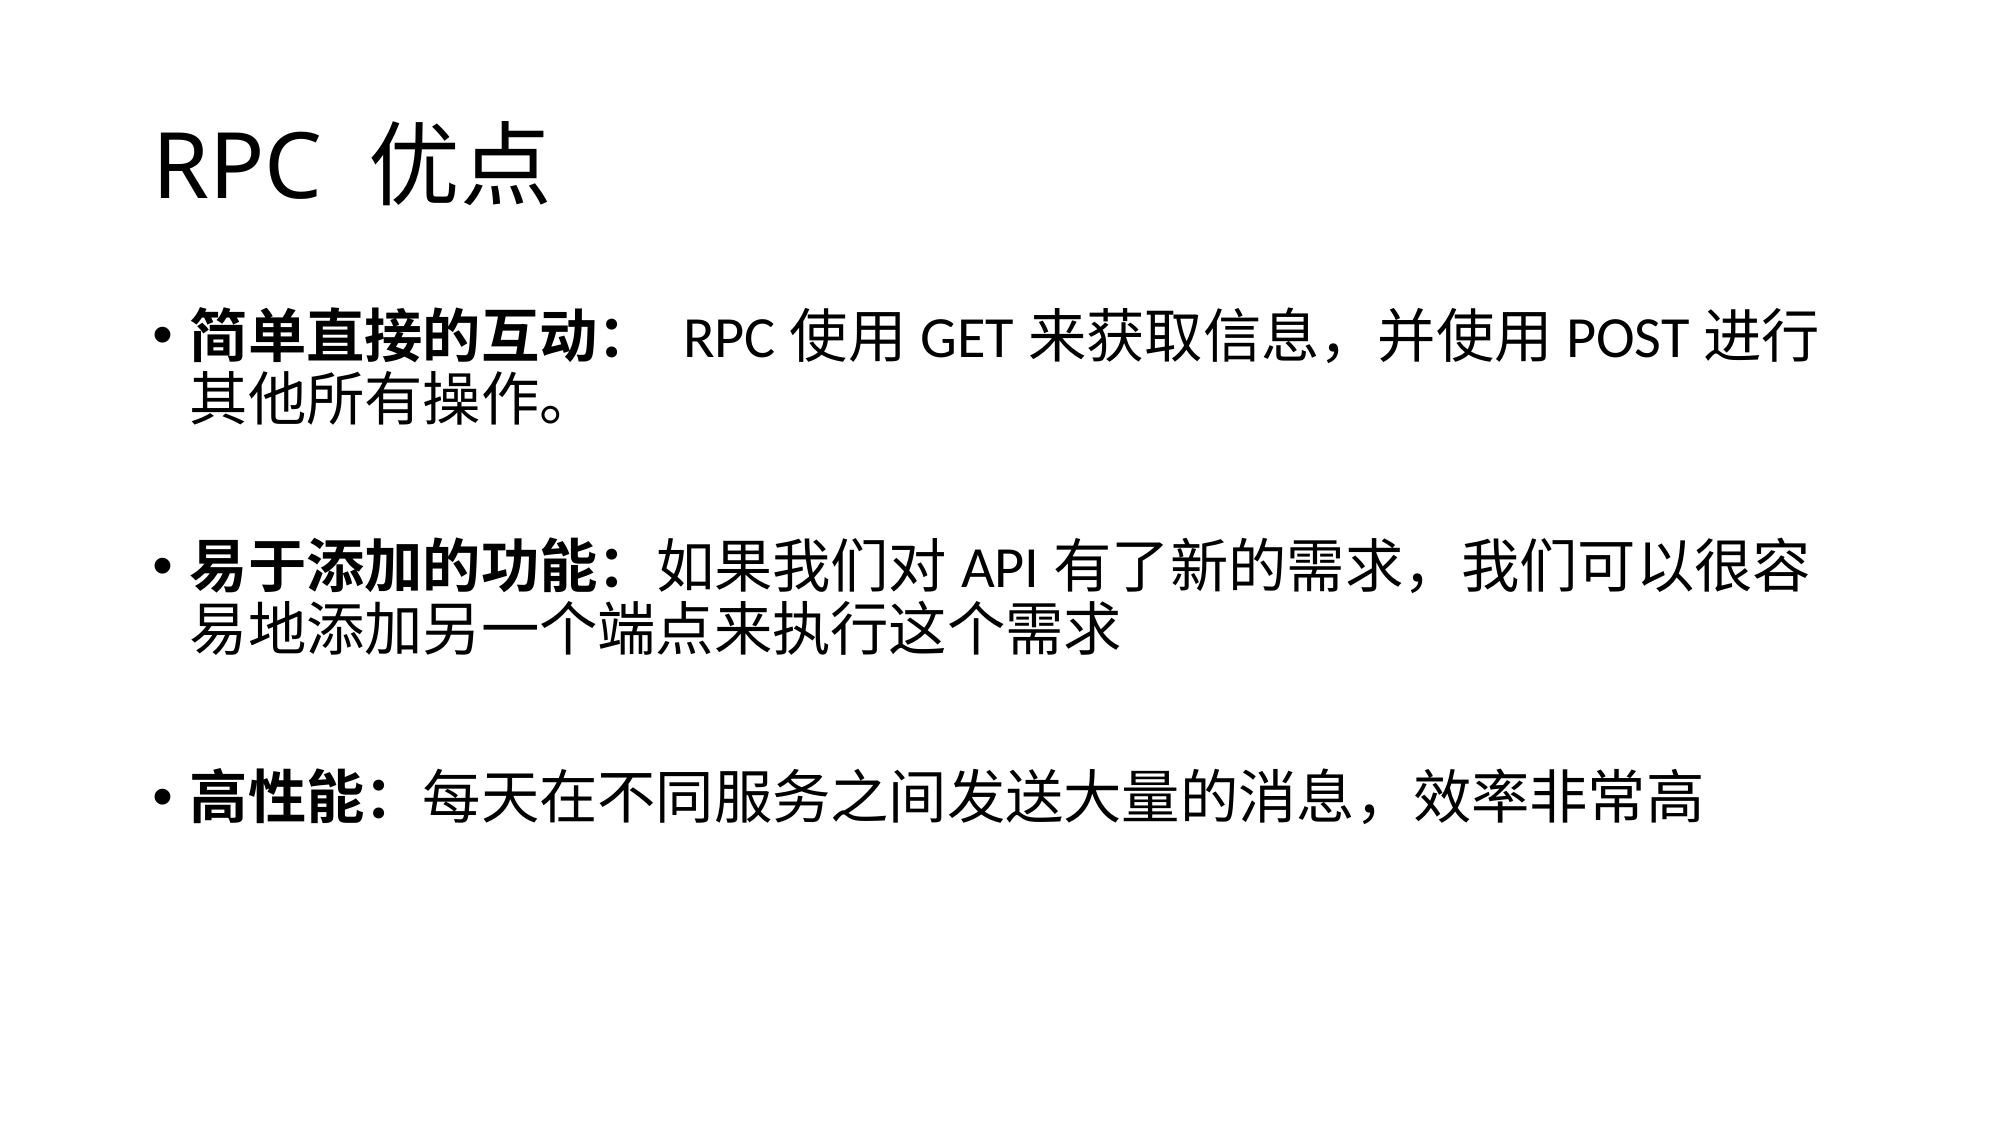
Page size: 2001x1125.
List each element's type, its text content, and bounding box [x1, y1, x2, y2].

title RPC 优点 [137, 59, 1863, 278]
list 简单直接的互动： RPC使用GET来获取信息，并使用POST进行其他所有操作。 易于添加的功能：如果我们对API有了新的需求，我们可以很容易地添加另一个端点来执行这个需求 高性能：每天在不同服务之间发送大量的消息，效率非常高 [137, 299, 1863, 1014]
